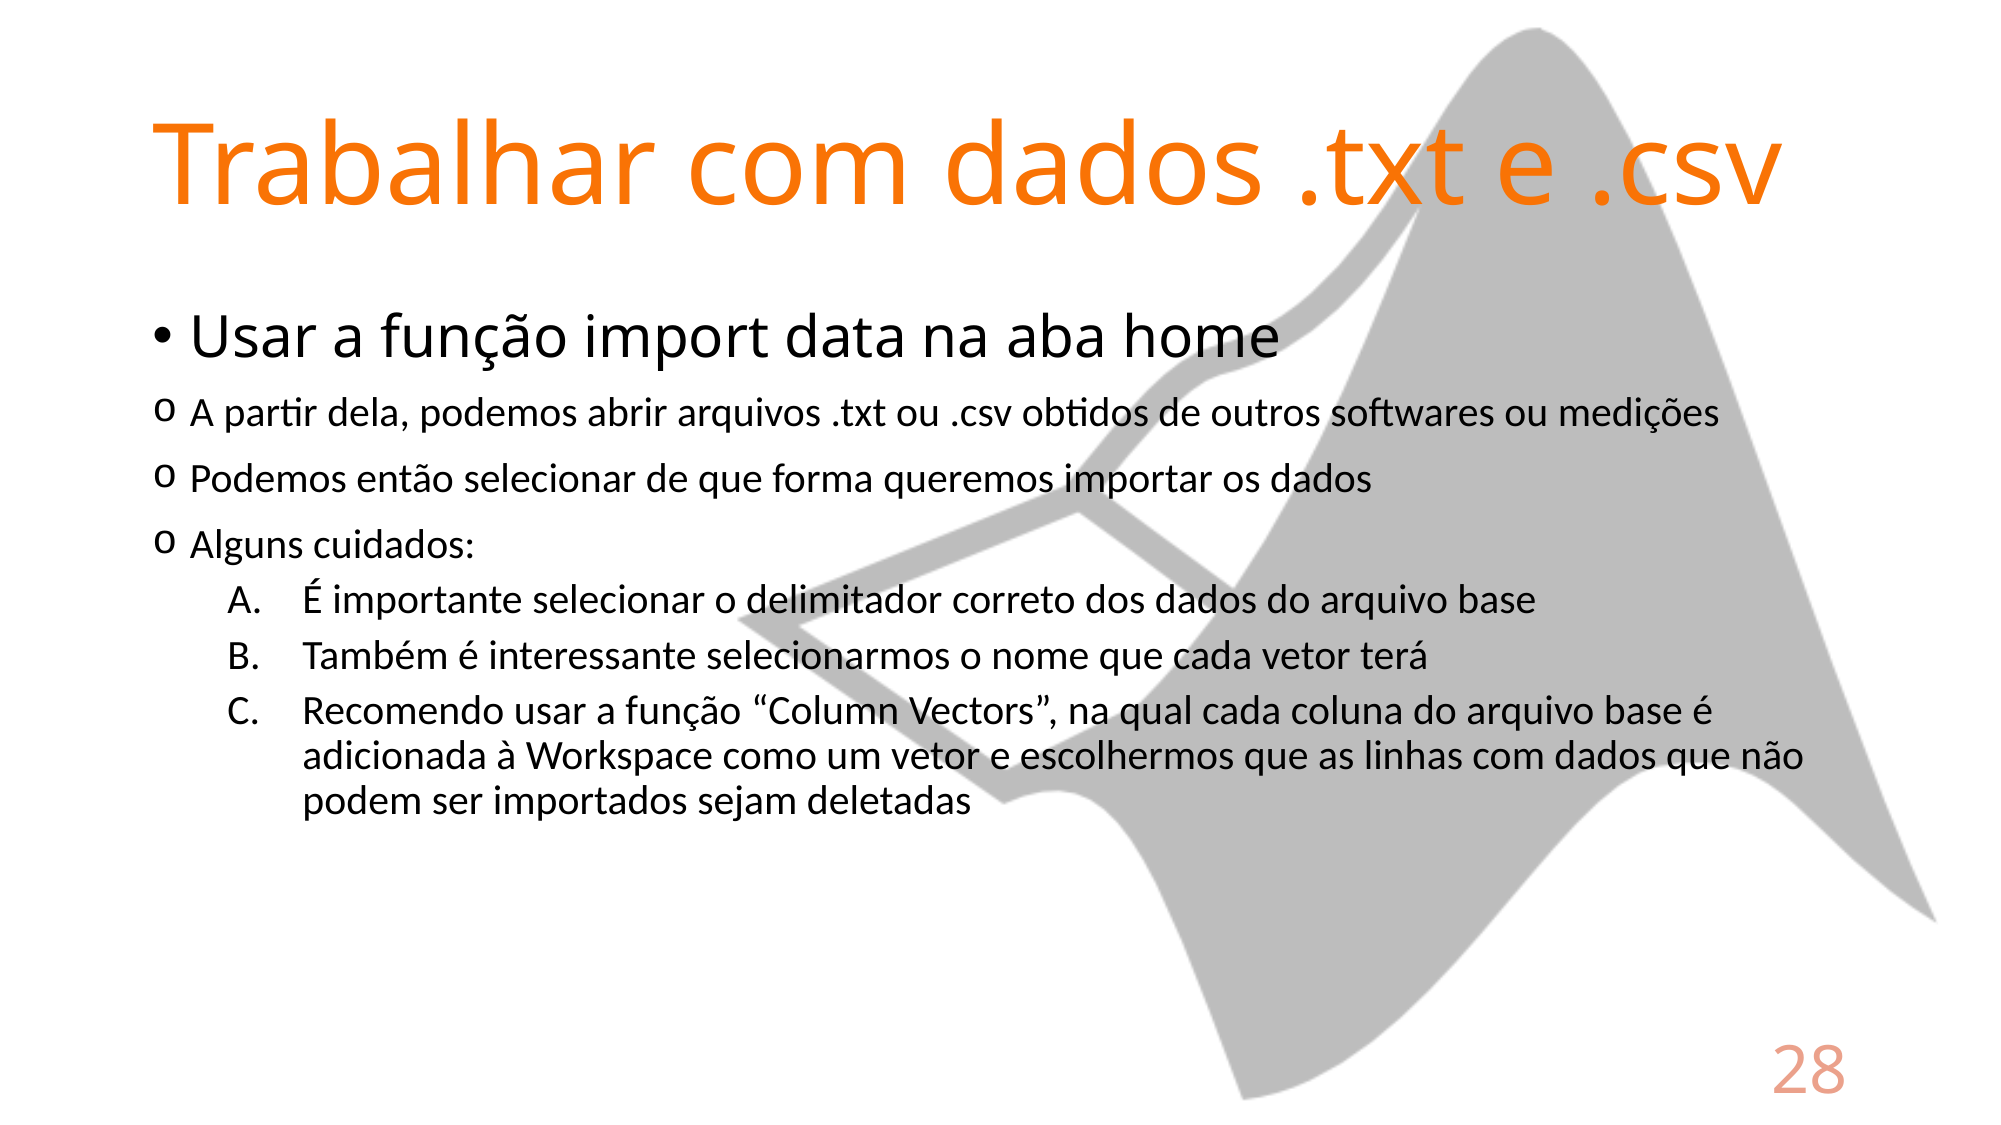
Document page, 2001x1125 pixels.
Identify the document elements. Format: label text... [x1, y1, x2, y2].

title Trabalhar com dados .txt e .csv [137, 59, 1863, 278]
slide_number 28 [1412, 1042, 1863, 1103]
list Usar a função import data na aba home A partir dela, podemos abrir arquivos .txt ou .csv obtidos de outros softwares ou medições Podemos então selecionar de que forma queremos importar os dados Alguns cuidados: É importante selecionar o delimitador correto dos dados do arquivo base Também é interessante selecionarmos o nome que cada vetor terá Recomendo usar a função “Column Vectors”, na qual cada coluna do arquivo base é adicionada à Workspace como um vetor e escolhermos que as linhas com dados que não podem ser importados sejam deletadas [137, 299, 1863, 1014]
